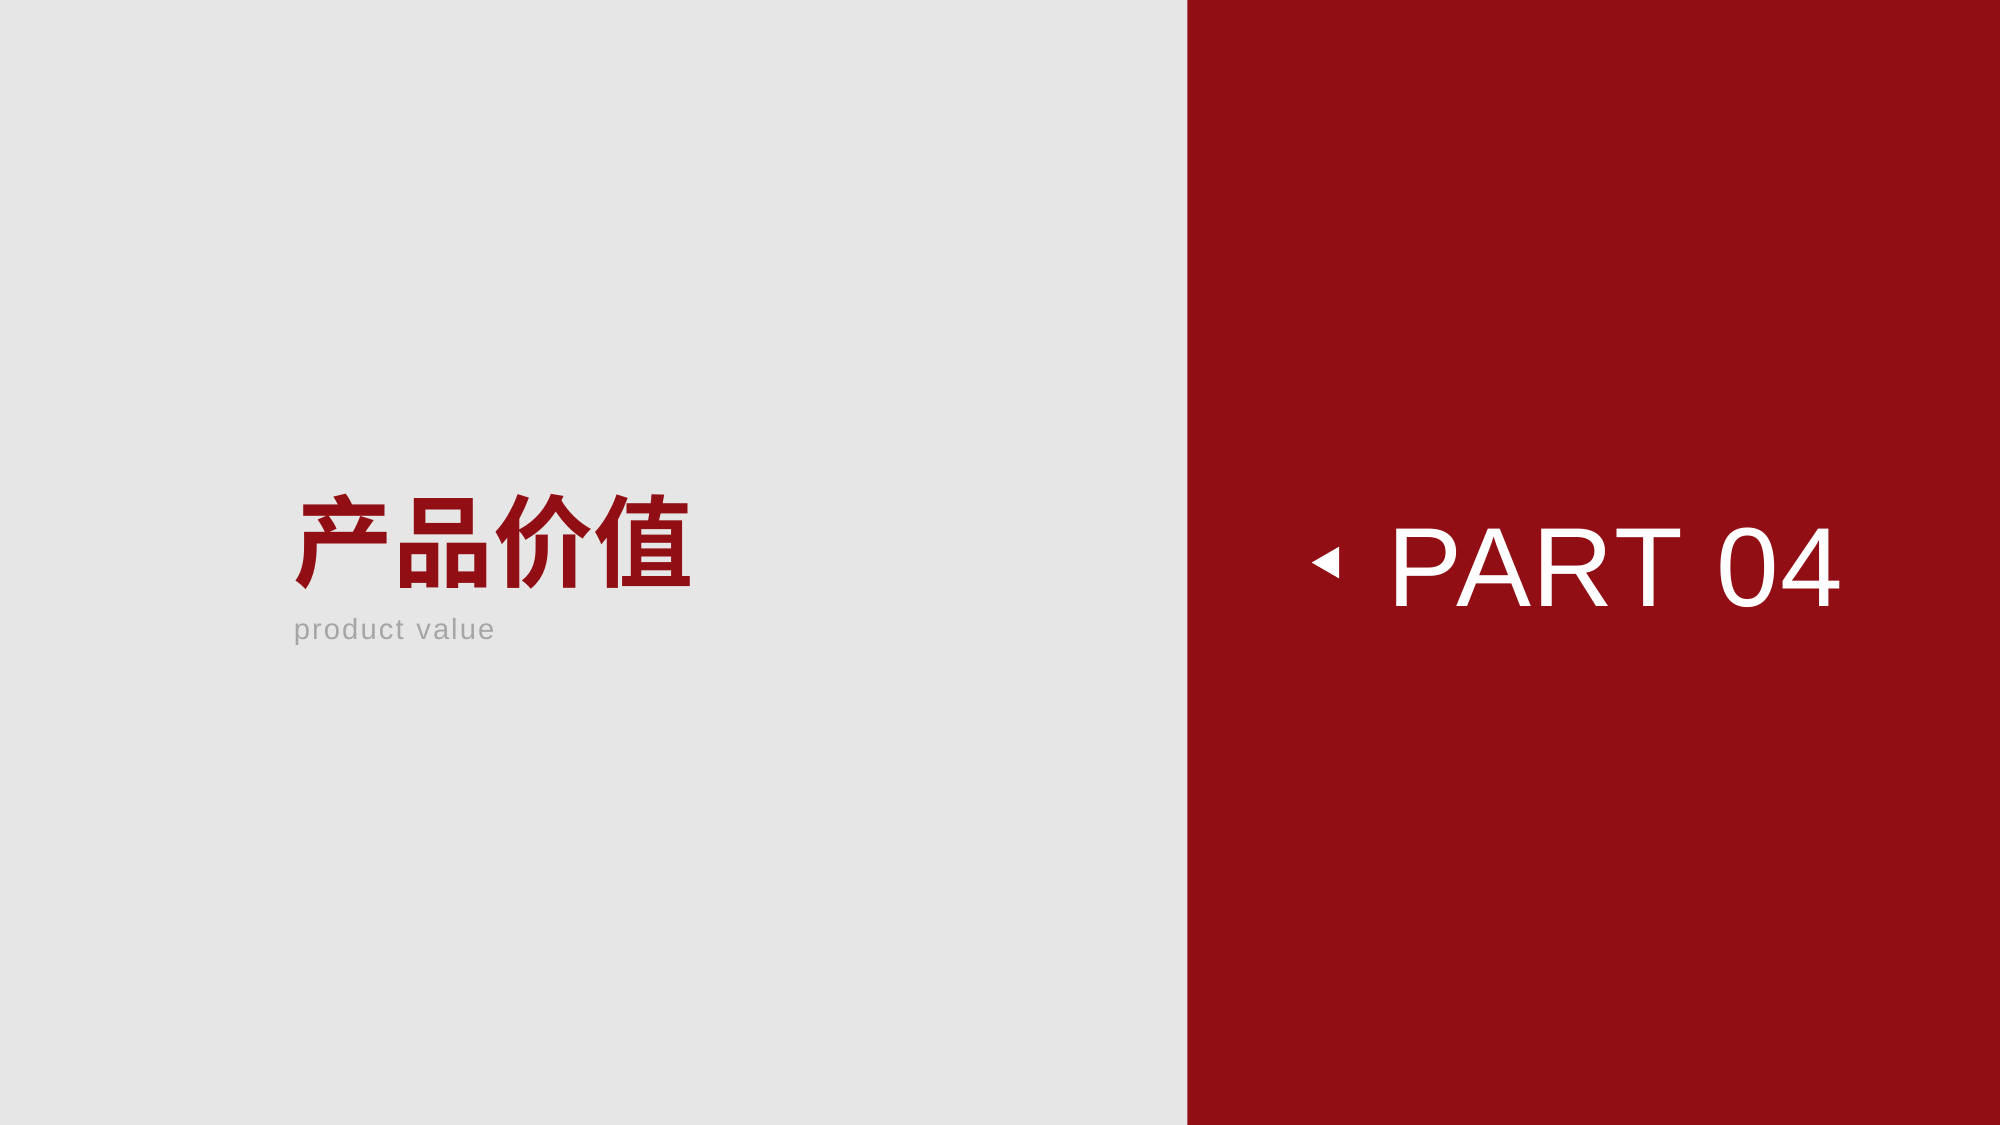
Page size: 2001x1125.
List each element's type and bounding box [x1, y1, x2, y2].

text_box [1311, 486, 1876, 639]
text_box [1186, 0, 2000, 1125]
text_box [279, 471, 858, 654]
